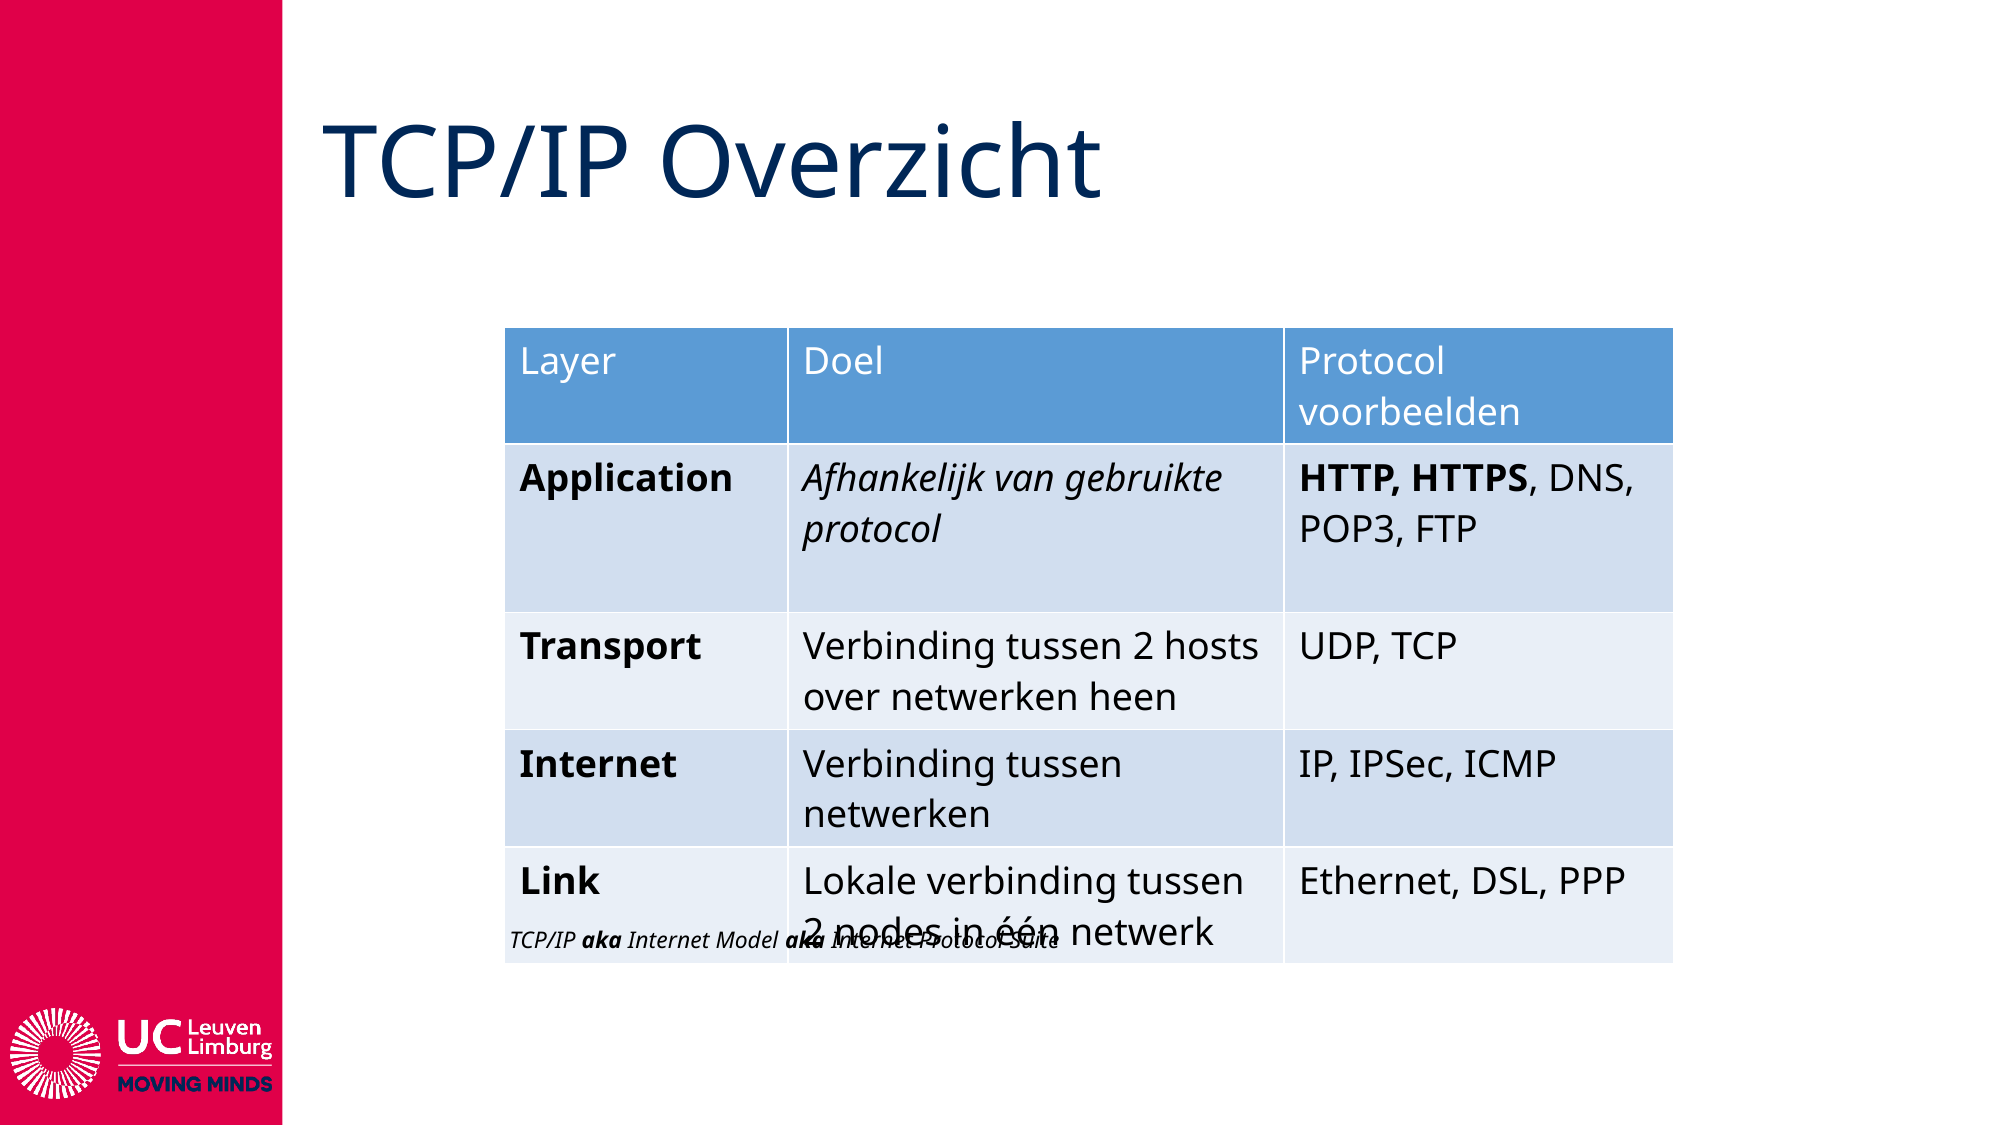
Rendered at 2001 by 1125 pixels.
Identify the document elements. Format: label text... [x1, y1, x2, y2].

title TCP/IP Overzicht [307, 59, 1940, 271]
table_cell IP, IPSec, ICMP [1285, 730, 1673, 846]
picture [10, 1008, 272, 1099]
table_header Doel [789, 328, 1283, 443]
table_cell Verbinding tussen 2 hosts over netwerken heen [789, 613, 1283, 729]
table_cell Link [505, 848, 787, 917]
table_cell UDP, TCP [1285, 613, 1673, 729]
table_cell HTTP, HTTPS, DNS, POP3, FTP [1285, 445, 1673, 612]
table_cell Lokale verbinding tussen 2 nodes in één netwerk [789, 848, 1283, 963]
table_cell Ethernet, DSL, PPP [1285, 848, 1673, 963]
text_box TCP/IP aka Internet Model aka Internet Protocol Suite [494, 917, 1082, 960]
table_cell Internet [505, 730, 787, 846]
table_header Protocol voorbeelden [1285, 328, 1673, 443]
table_cell Application [505, 445, 787, 612]
table_cell Transport [505, 613, 787, 729]
table_cell Afhankelijk van gebruikte protocol [789, 445, 1283, 612]
table_cell Verbinding tussen netwerken [789, 730, 1283, 846]
table_header Layer [505, 328, 787, 443]
